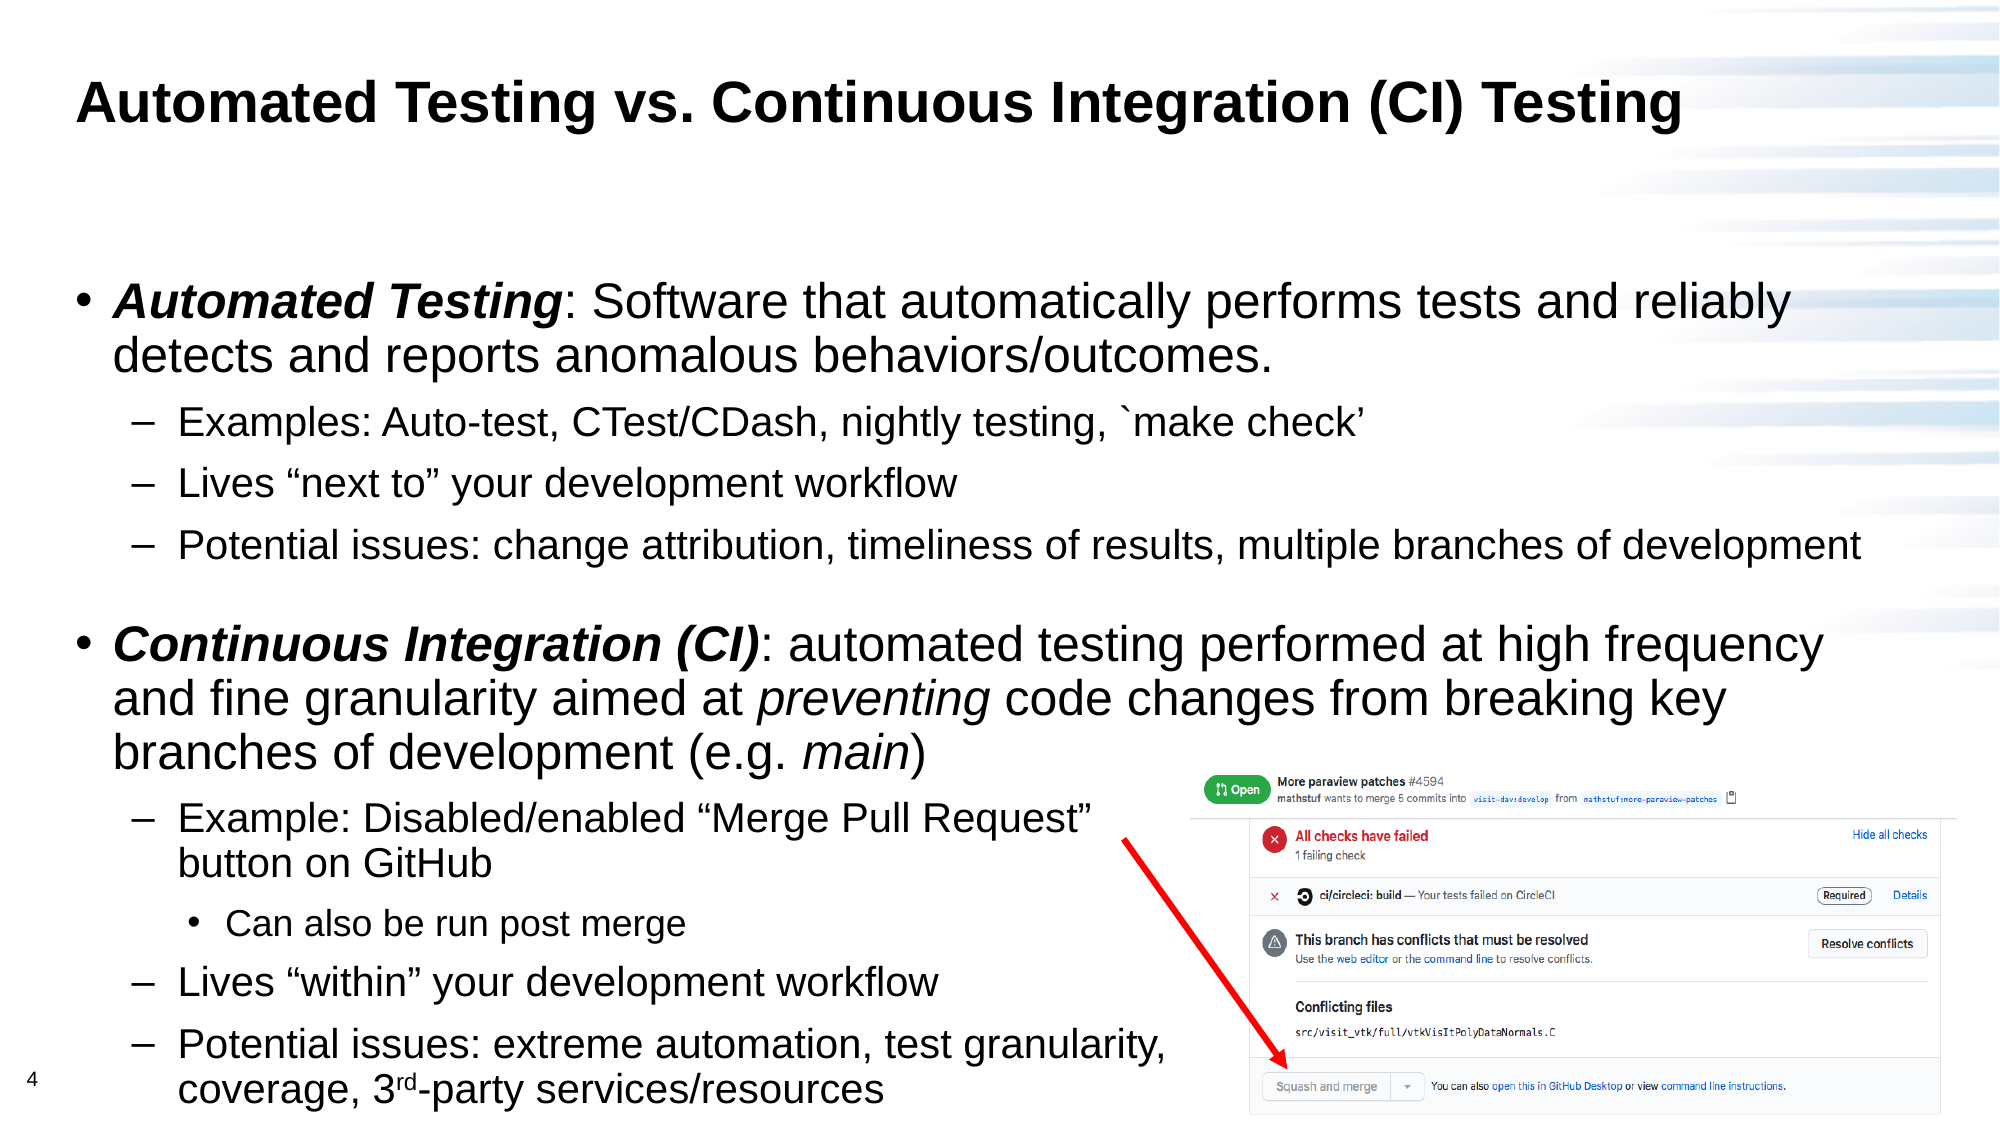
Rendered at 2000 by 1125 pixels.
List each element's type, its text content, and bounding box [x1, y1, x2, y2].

picture [1189, 771, 1958, 1125]
list Automated Testing: Software that automatically performs tests and reliably detects and reports anomalous behaviors/outcomes. Examples: Auto-test, CTest/CDash, nightly testing, `make check’ Lives “next to” your development workflow Potential issues: change attribution, timeliness of results, multiple branches of development Continuous Integration (CI): automated testing performed at high frequency and fine granularity aimed at preventing code changes from breaking key branches of development (e.g. main) Example: Disabled/enabled “Merge Pull Request” button on GitHub Can also be run post merge Lives “within” your development workflow Potential issues: extreme automation, test granularity, coverage, 3rd-party services/resources [59, 267, 1926, 1052]
picture [1531, 0, 2000, 669]
title Automated Testing vs. Continuous Integration (CI) Testing [59, 67, 1926, 218]
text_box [1123, 838, 1288, 1070]
